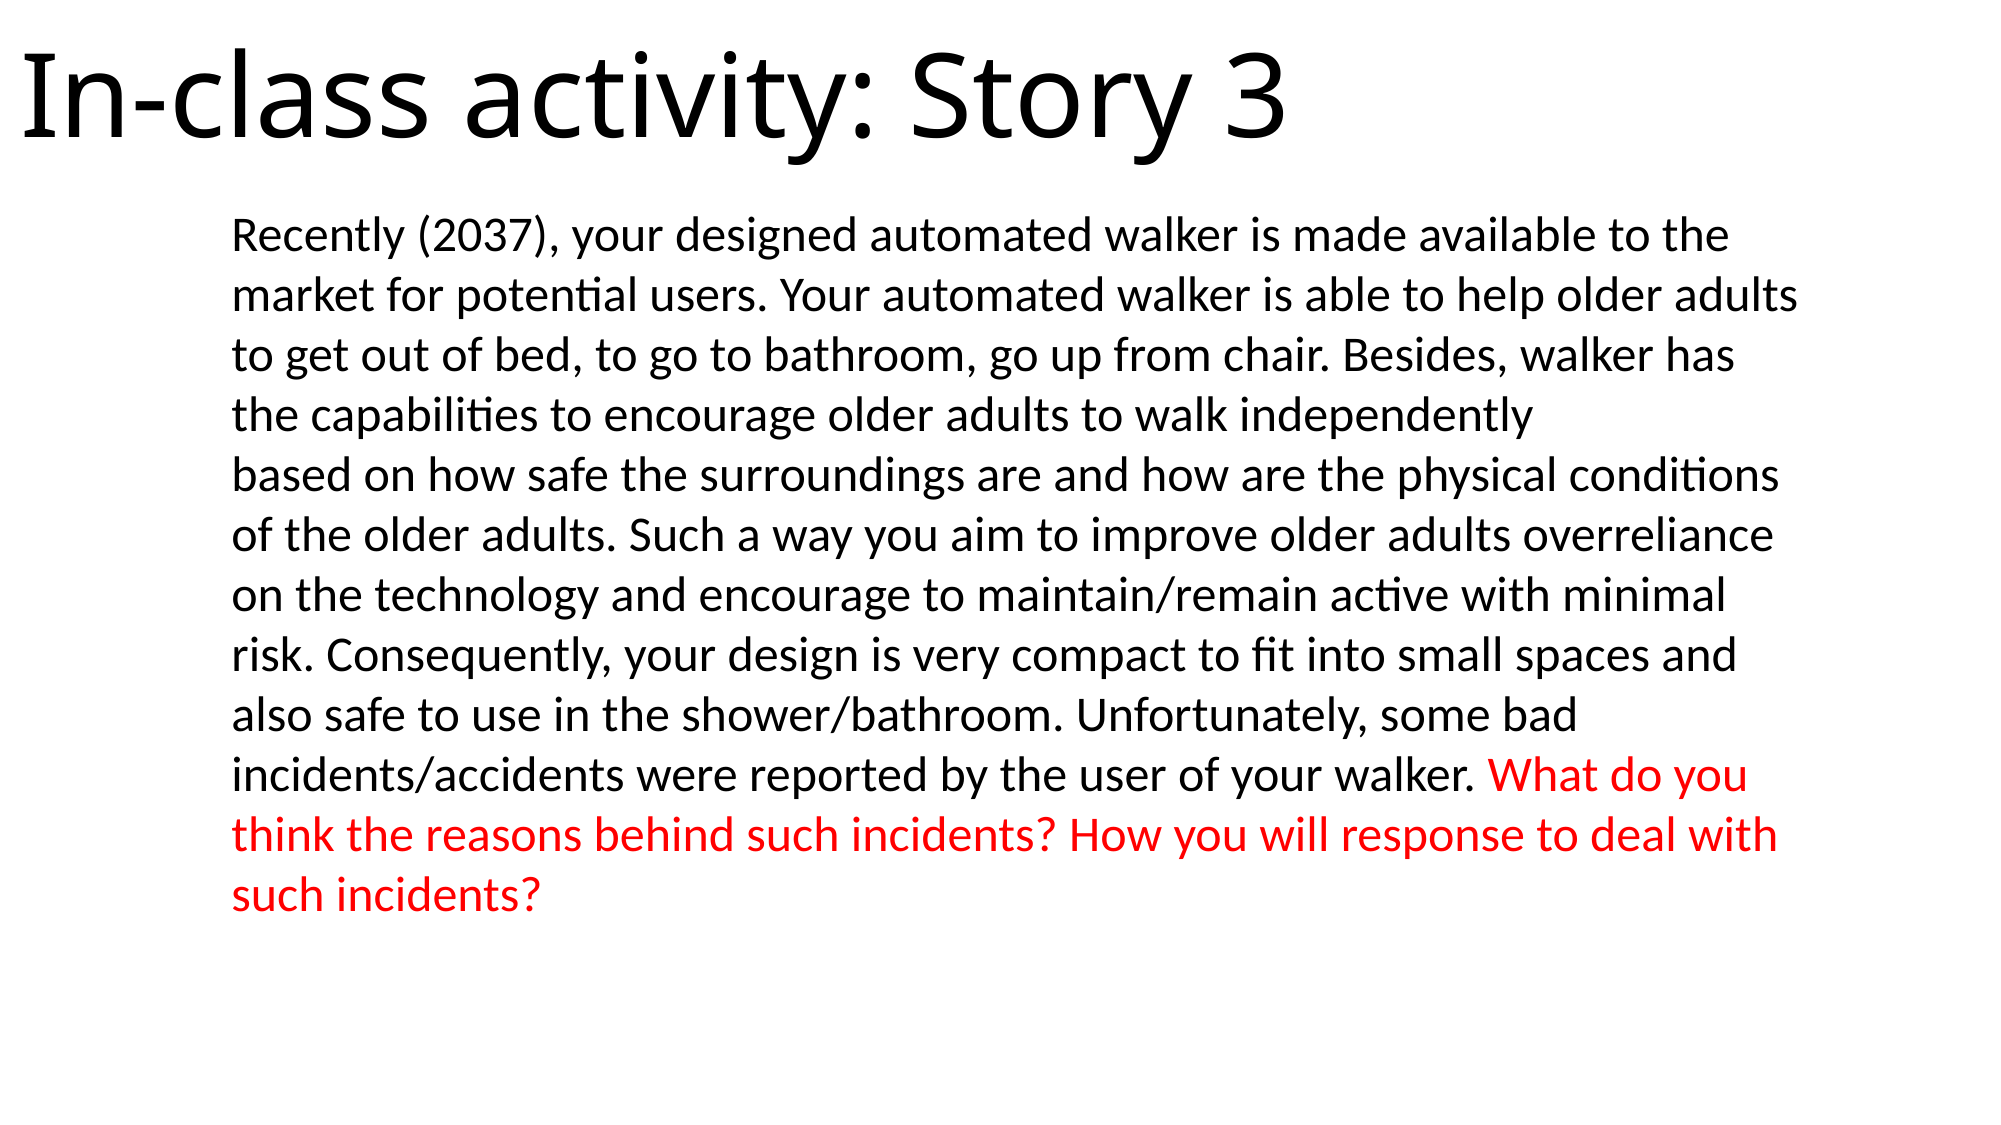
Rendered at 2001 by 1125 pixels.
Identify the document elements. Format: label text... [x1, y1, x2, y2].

text_box Recently (2037), your designed automated walker is made available to the market for potential users. Your automated walker is able to help older adults to get out of bed, to go to bathroom, go up from chair. Besides, walker has the capabilities to encourage older adults to walk independently based on how safe the surroundings are and how are the physical conditions of the older adults. Such a way you aim to improve older adults overreliance on the technology and encourage to maintain/remain active with minimal risk. Consequently, your design is very compact to fit into small spaces and also safe to use in the shower/bathroom. Unfortunately, some bad incidents/accidents were reported by the user of your walker. What do you think the reasons behind such incidents? How you will response to deal with such incidents? [216, 194, 1820, 930]
title In-class activity: Story 3 [0, 31, 1483, 183]
